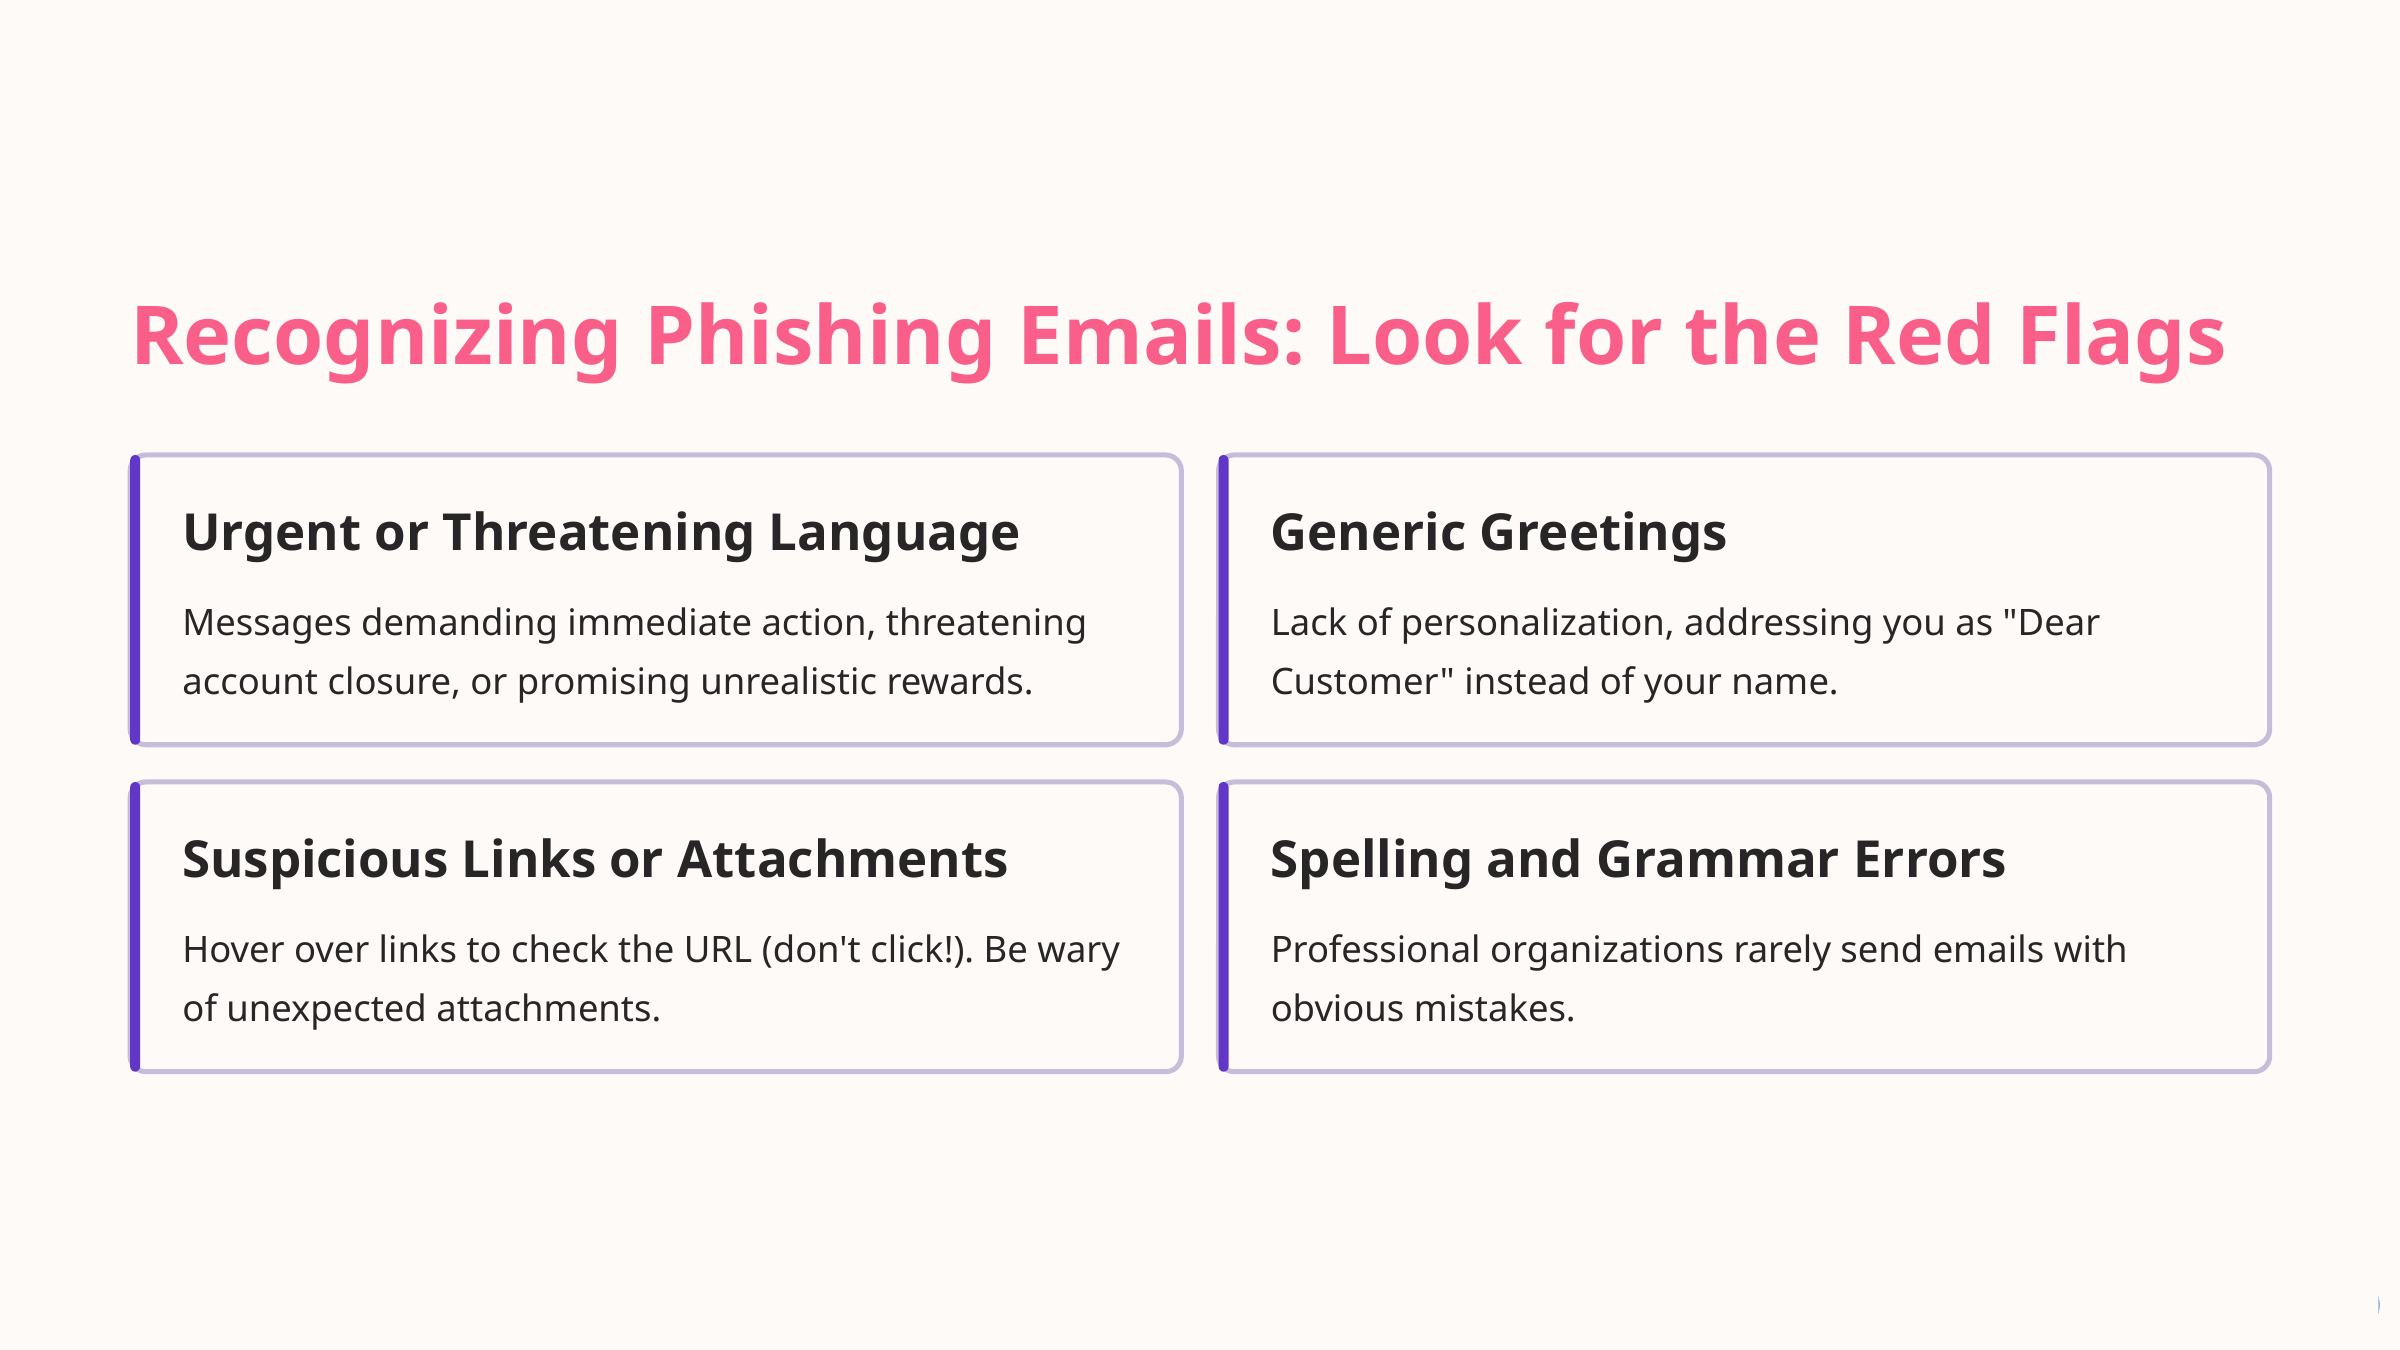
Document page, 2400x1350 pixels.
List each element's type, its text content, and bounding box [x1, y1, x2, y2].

text_box [130, 781, 141, 1072]
text_box [1218, 781, 1229, 1072]
text_box Generic Greetings [1270, 497, 1783, 562]
text_box [130, 454, 141, 745]
text_box Hover over links to check the URL (don't click!). Be wary of unexpected attachments. [182, 910, 1140, 1030]
text_box Suspicious Links or Attachments [182, 824, 956, 889]
text_box [1218, 454, 1229, 745]
text_box Urgent or Threatening Language [182, 497, 942, 562]
text_box Spelling and Grammar Errors [1270, 824, 1963, 889]
text_box [1228, 781, 2270, 1072]
text_box [139, 781, 1182, 1072]
text_box [1228, 454, 2270, 745]
text_box Recognizing Phishing Emails: Look for the Red Flags [130, 278, 2082, 381]
text_box Lack of personalization, addressing you as "Dear Customer" instead of your name. [1270, 583, 2228, 703]
text_box Messages demanding immediate action, threatening account closure, or promising unrealistic rewards. [182, 583, 1140, 703]
text_box Professional organizations rarely send emails with obvious mistakes. [1270, 910, 2228, 1030]
text_box [139, 454, 1182, 745]
picture [2103, 1271, 2389, 1339]
